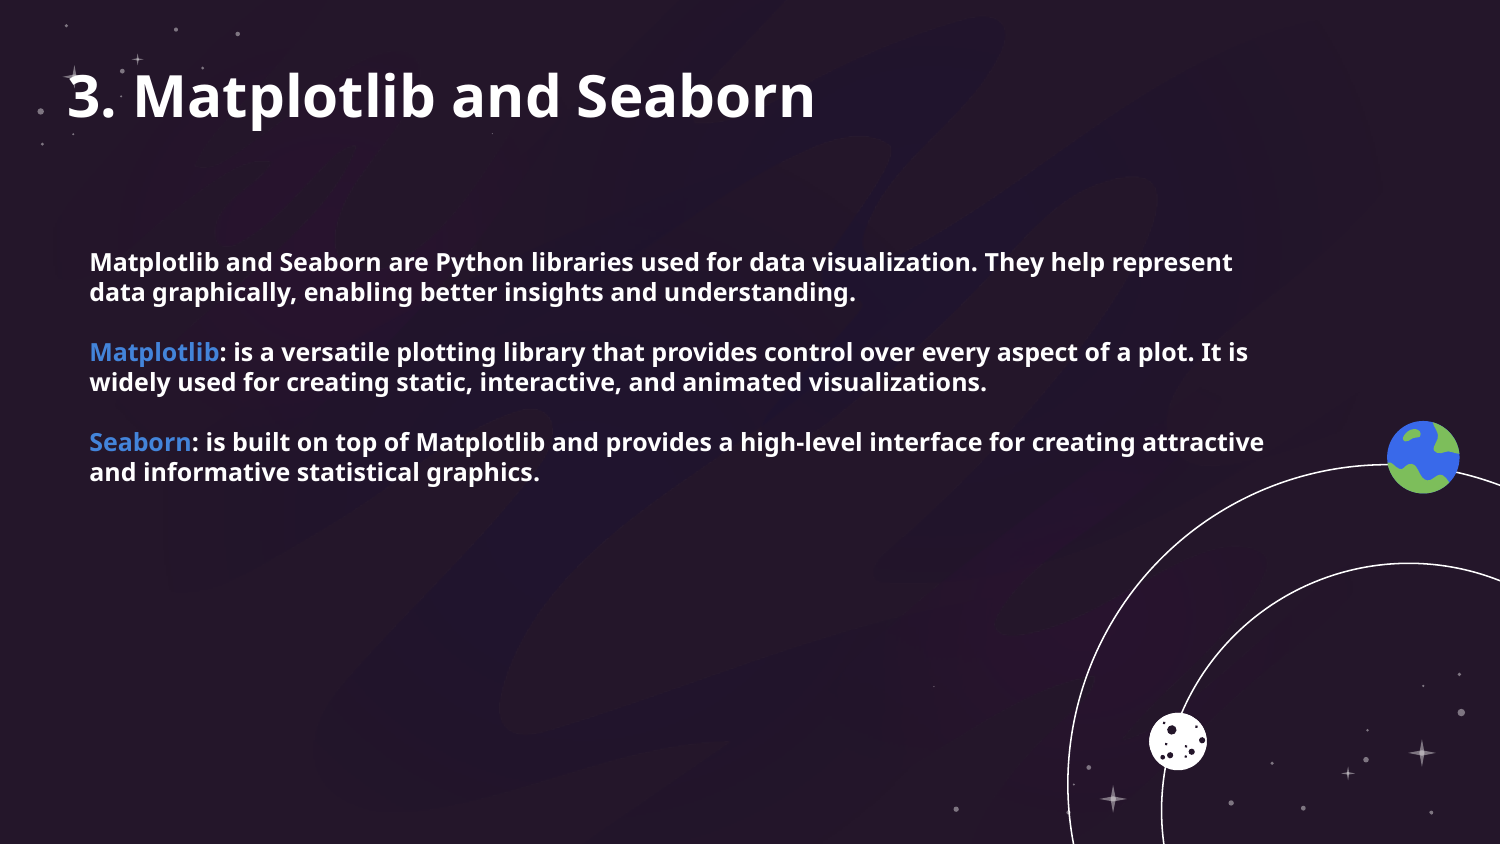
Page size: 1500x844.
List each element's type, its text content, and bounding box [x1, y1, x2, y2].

title Matplotlib and Seaborn are Python libraries used for data visualization. They help represent data graphically, enabling better insights and understanding. Matplotlib: is a versatile plotting library that provides control over every aspect of a plot. It is widely used for creating static, interactive, and animated visualizations. Seaborn: is built on top of Matplotlib and provides a high-level interface for creating attractive and informative statistical graphics. [74, 231, 1309, 335]
text_box 3. Matplotlib and Seaborn [52, 34, 908, 105]
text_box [1067, 464, 1500, 844]
